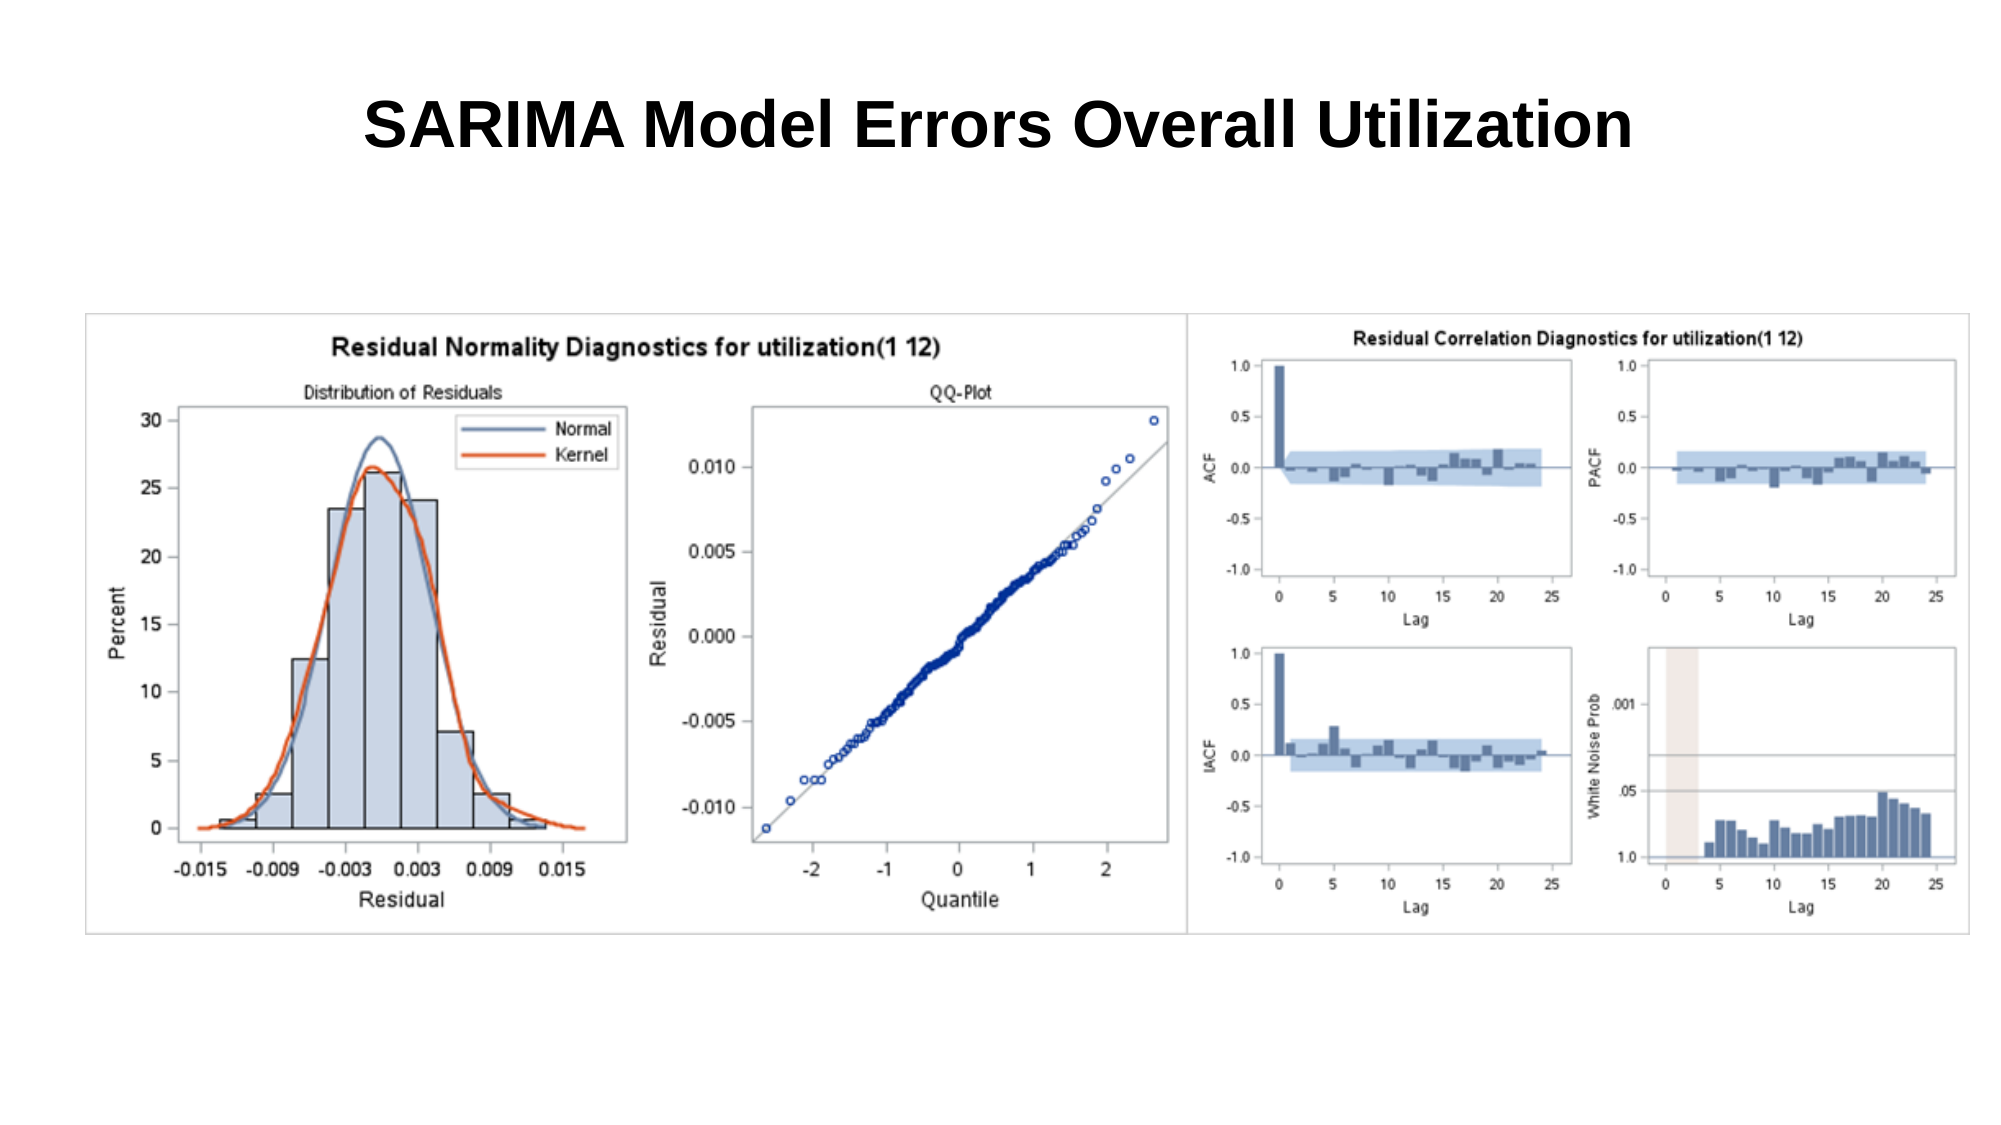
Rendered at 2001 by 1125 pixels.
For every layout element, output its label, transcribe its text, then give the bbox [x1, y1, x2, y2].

picture [85, 313, 1970, 935]
title SARIMA Model Errors Overall Utilization [273, 77, 1727, 174]
